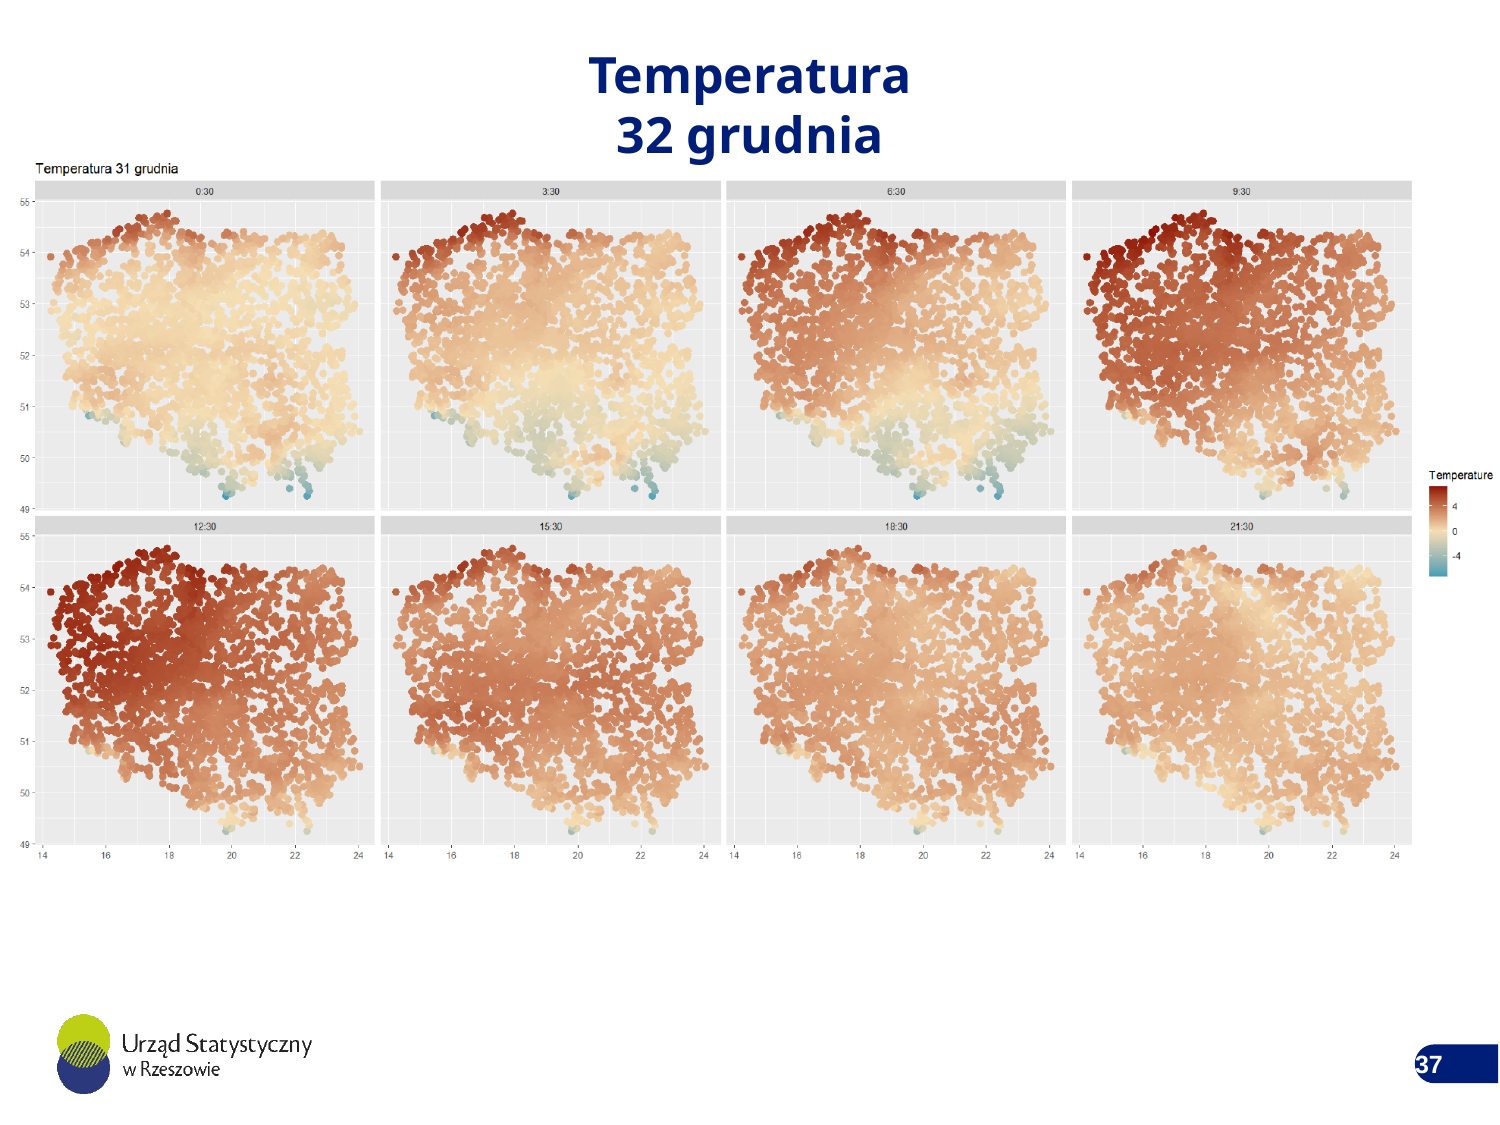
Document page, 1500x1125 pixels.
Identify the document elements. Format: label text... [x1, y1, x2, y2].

picture [57, 1014, 312, 1094]
text_box Temperatura 32 grudnia [45, 36, 1455, 148]
picture [0, 148, 1500, 895]
text_box 37 [1120, 1033, 1458, 1094]
text_box [1458, 1044, 1499, 1084]
